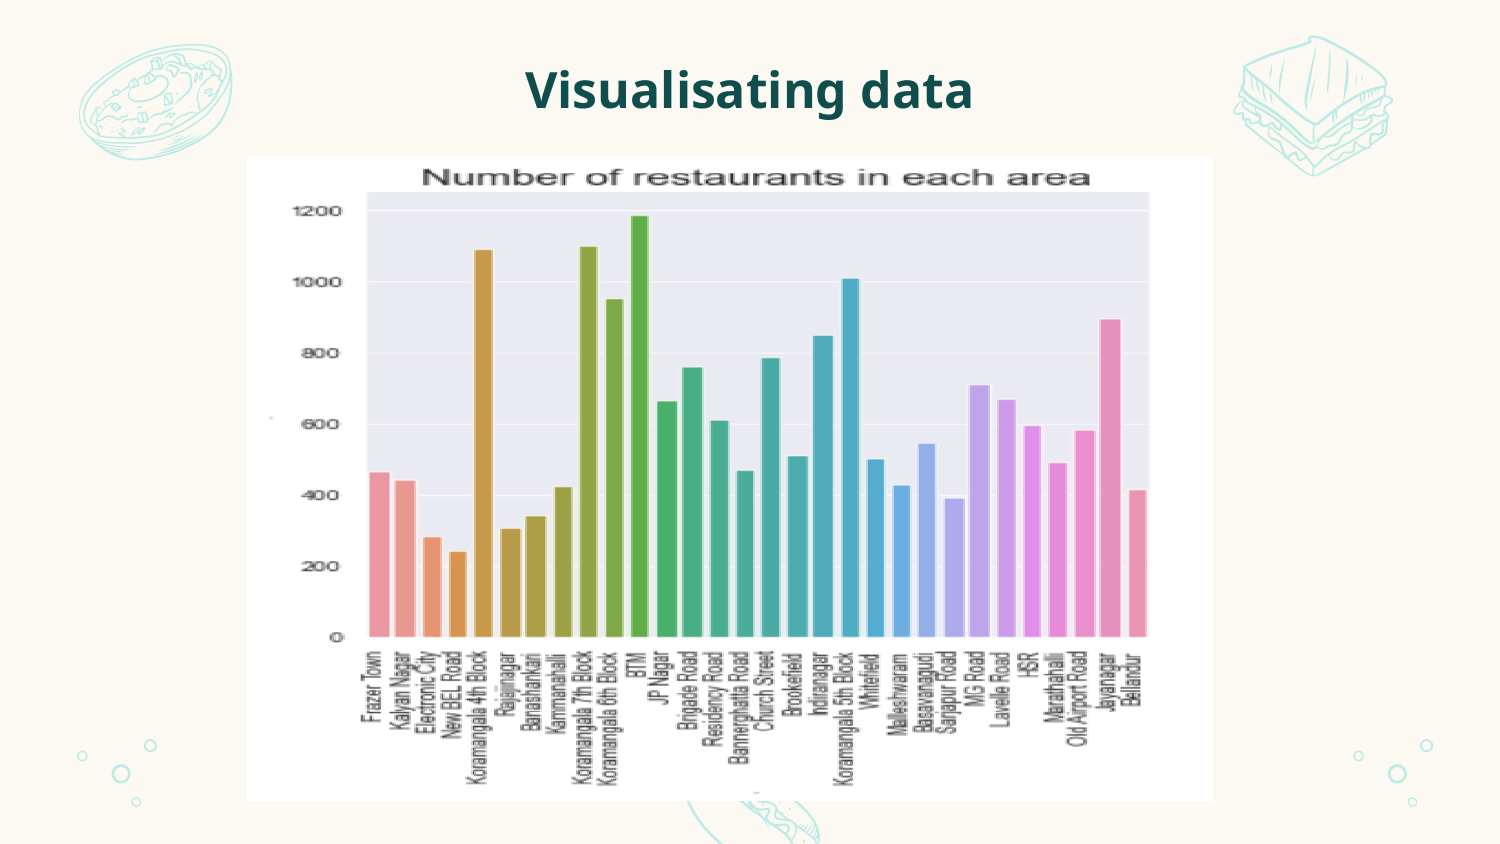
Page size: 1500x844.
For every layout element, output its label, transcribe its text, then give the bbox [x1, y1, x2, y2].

title Visualisating data [116, 88, 1383, 150]
picture [247, 155, 1214, 801]
